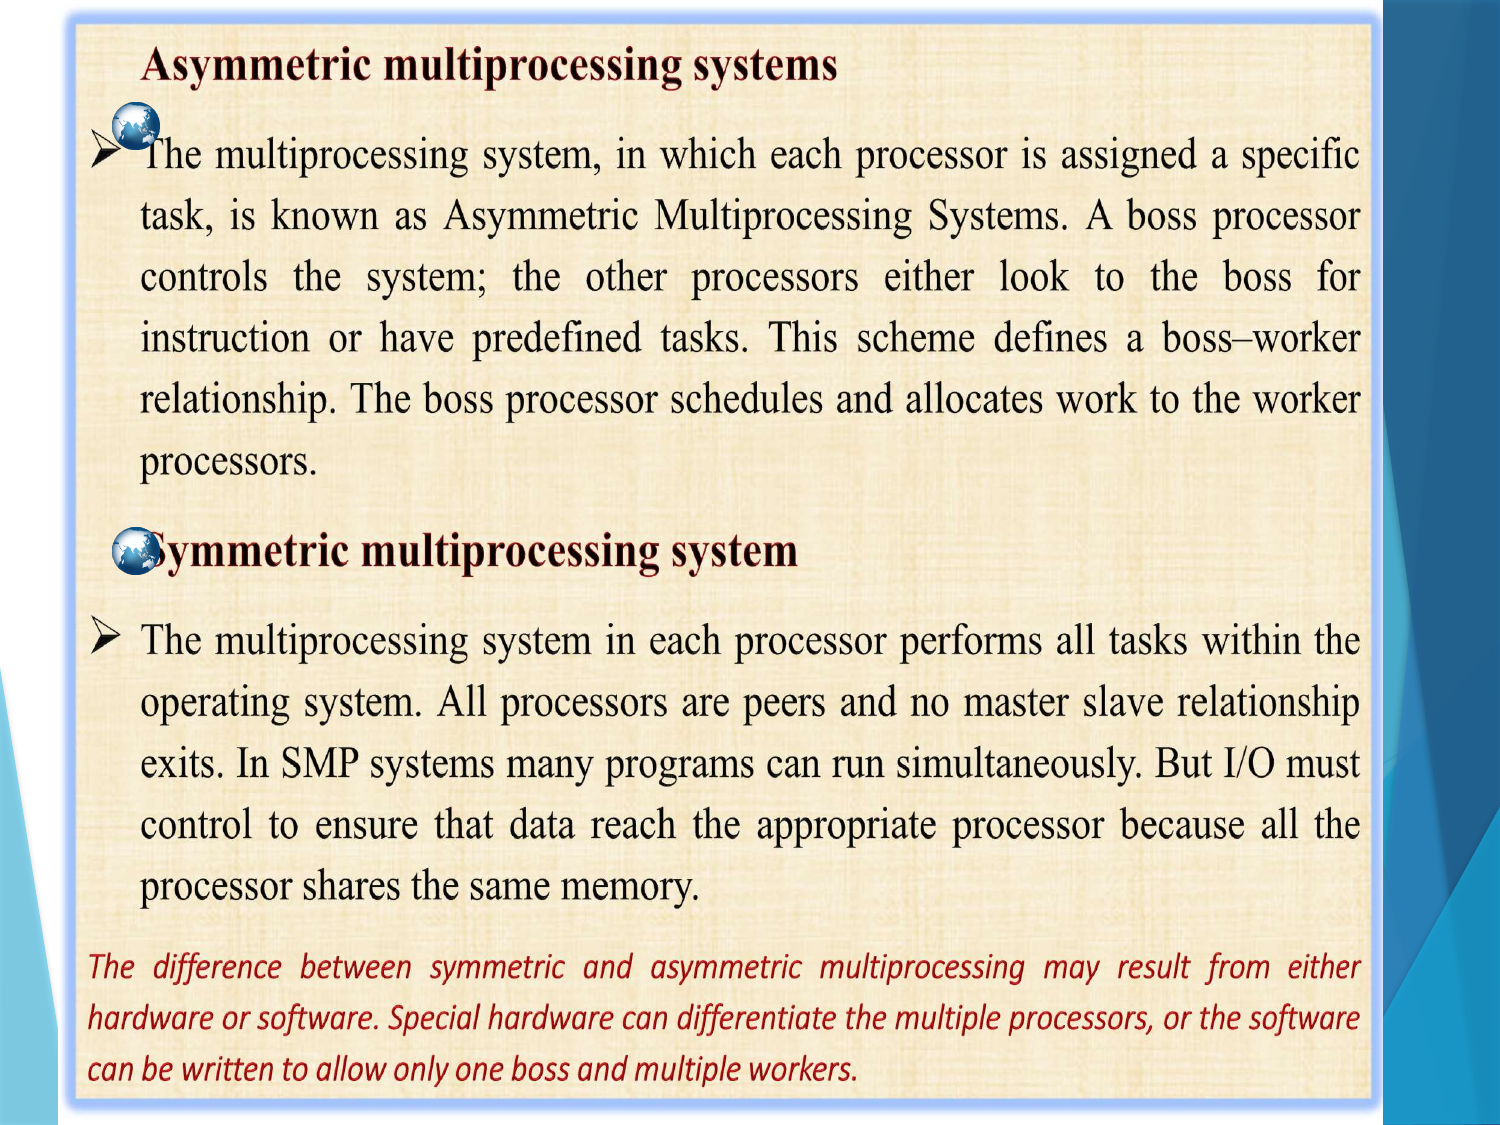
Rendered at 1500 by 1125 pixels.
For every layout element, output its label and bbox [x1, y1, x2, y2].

picture [58, 0, 1383, 1125]
text_box [111, 101, 160, 575]
